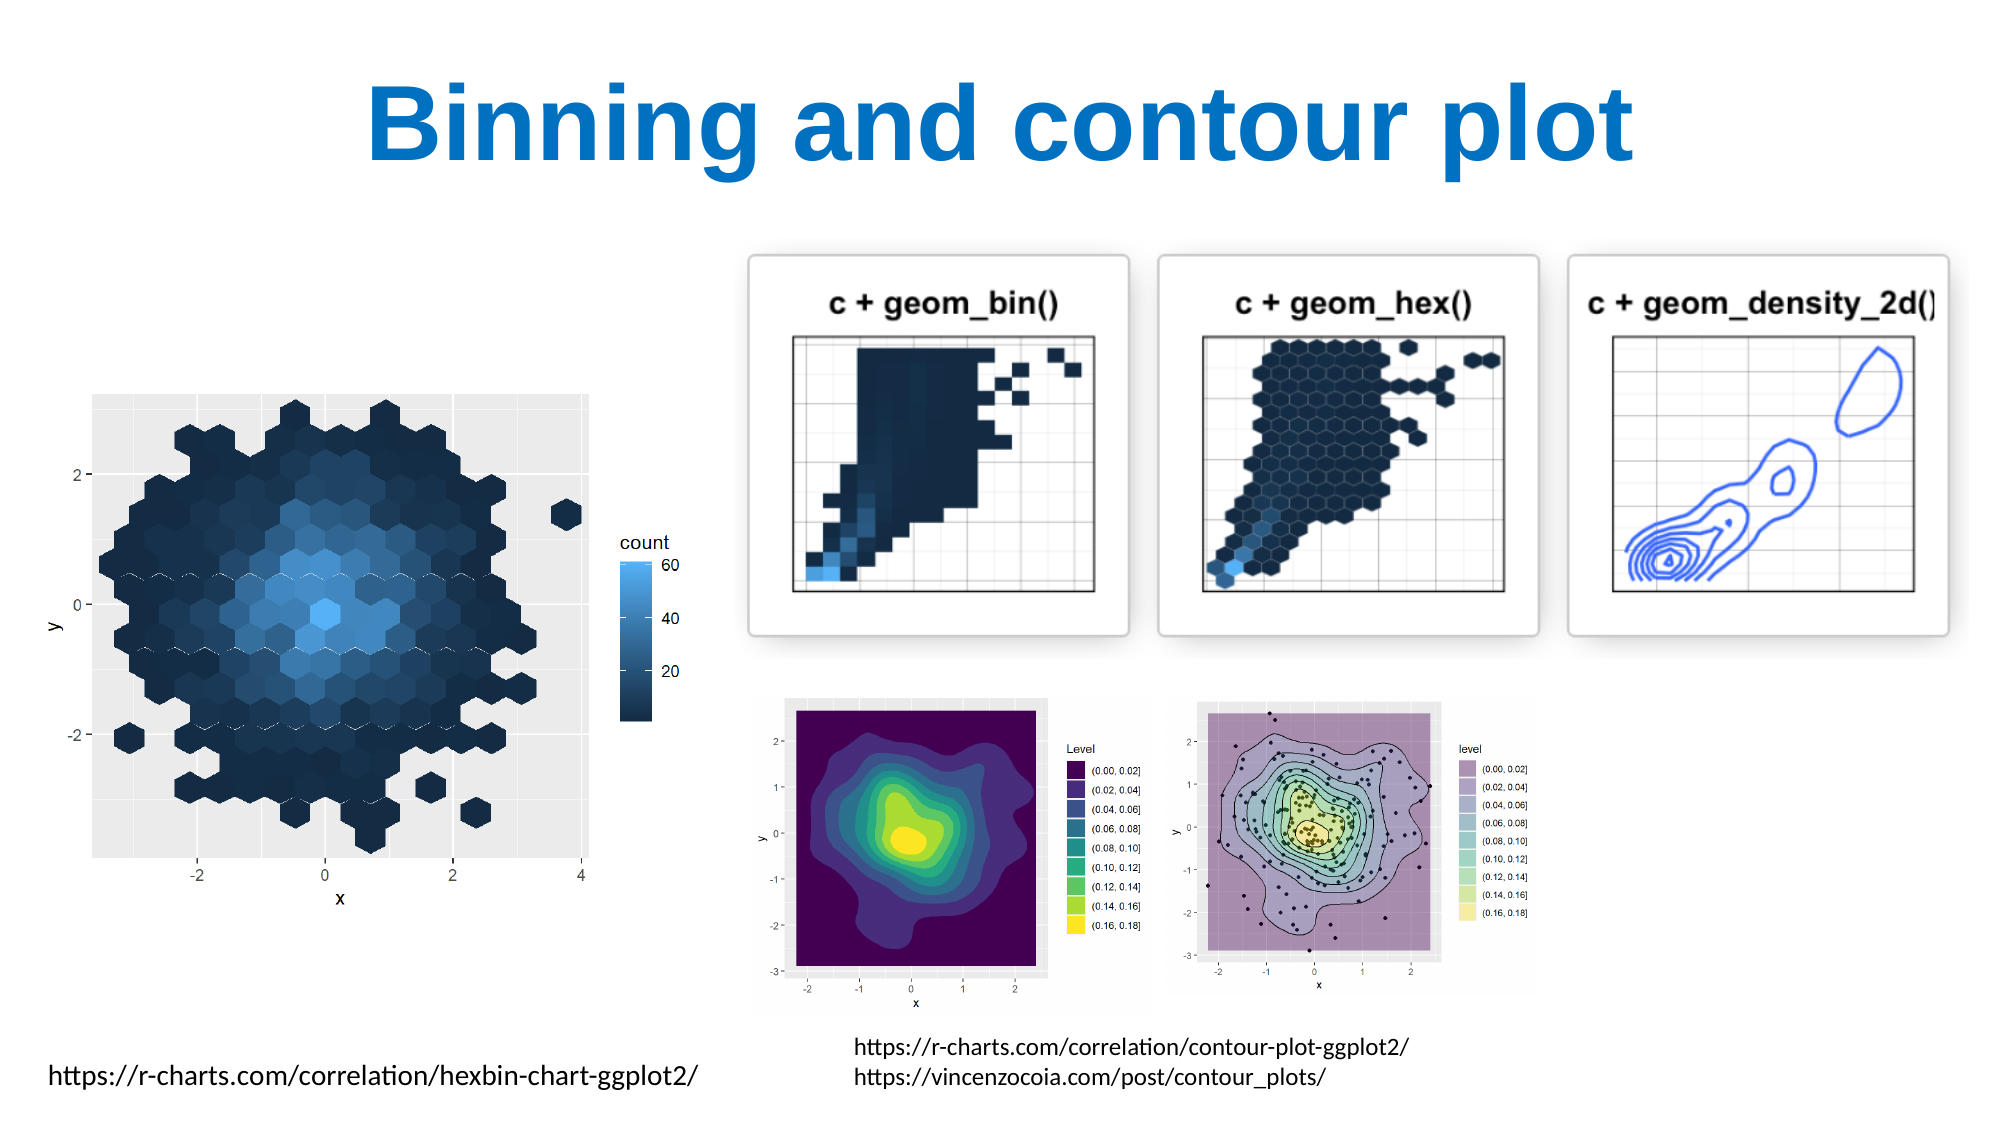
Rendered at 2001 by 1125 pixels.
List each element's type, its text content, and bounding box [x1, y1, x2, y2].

picture [734, 238, 1969, 659]
text_box https://r-charts.com/correlation/contour-plot-ggplot2/ https://vincenzocoia.com/post/contour_plots/ [838, 1023, 1751, 1098]
text_box https://r-charts.com/correlation/hexbin-chart-ggplot2/ [33, 1049, 806, 1099]
picture [749, 692, 1153, 1015]
picture [1164, 696, 1539, 996]
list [33, 384, 700, 918]
title Binning and contour plot [137, 59, 1863, 192]
